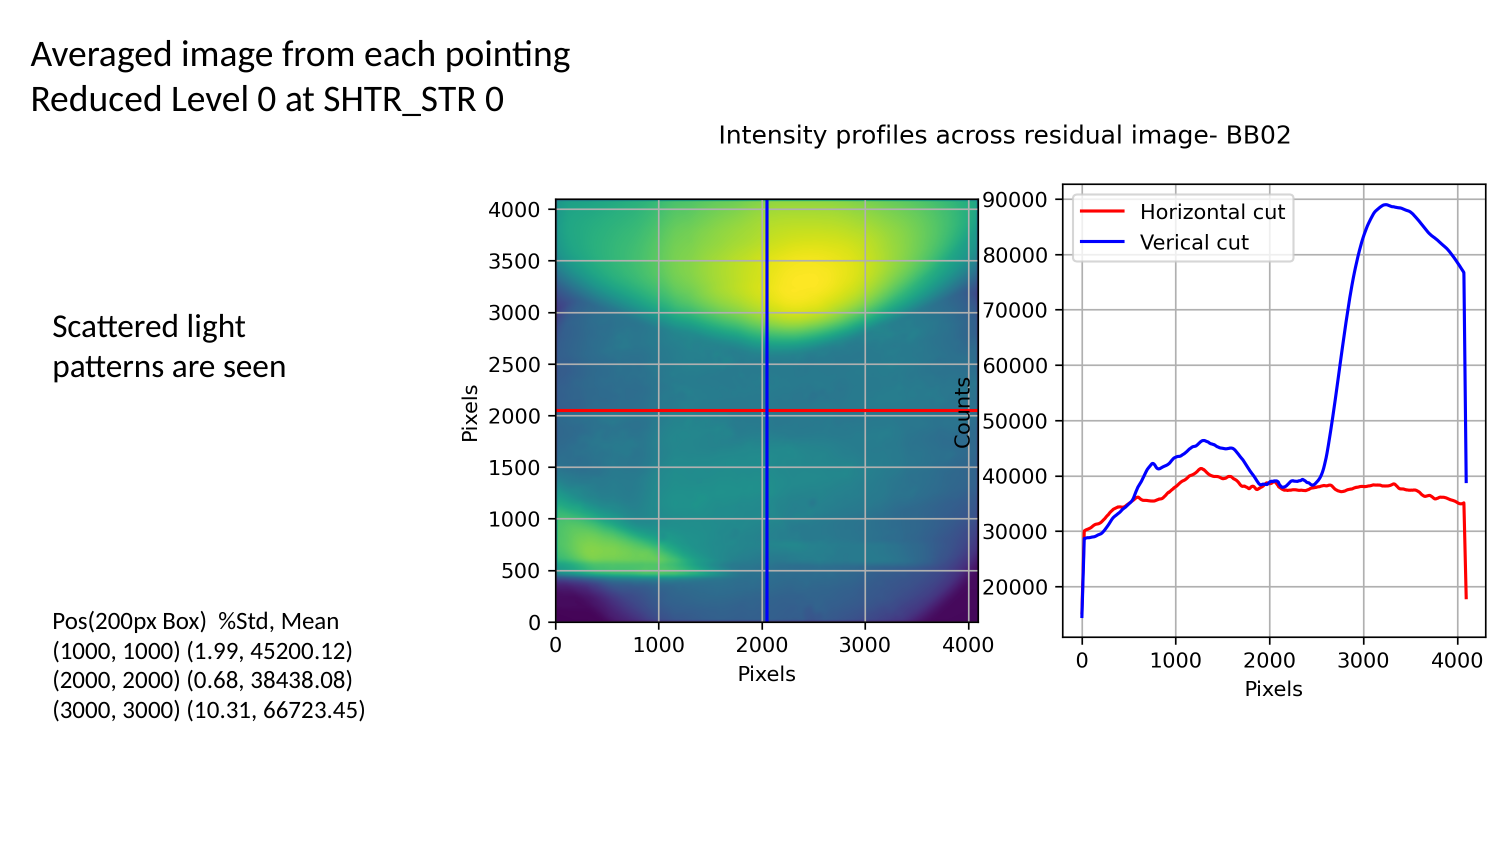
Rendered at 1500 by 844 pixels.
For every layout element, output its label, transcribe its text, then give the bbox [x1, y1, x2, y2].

text_box Scattered light patterns are seen [37, 296, 375, 392]
text_box Averaged image from each pointing Reduced Level 0 at SHTR_STR 0 [15, 21, 587, 127]
picture [444, 109, 1500, 715]
text_box Pos(200px Box) %Std, Mean (1000, 1000) (1.99, 45200.12) (2000, 2000) (0.68, 38438.08) (3000, 3000) (10.31, 66723.45) [37, 596, 788, 732]
